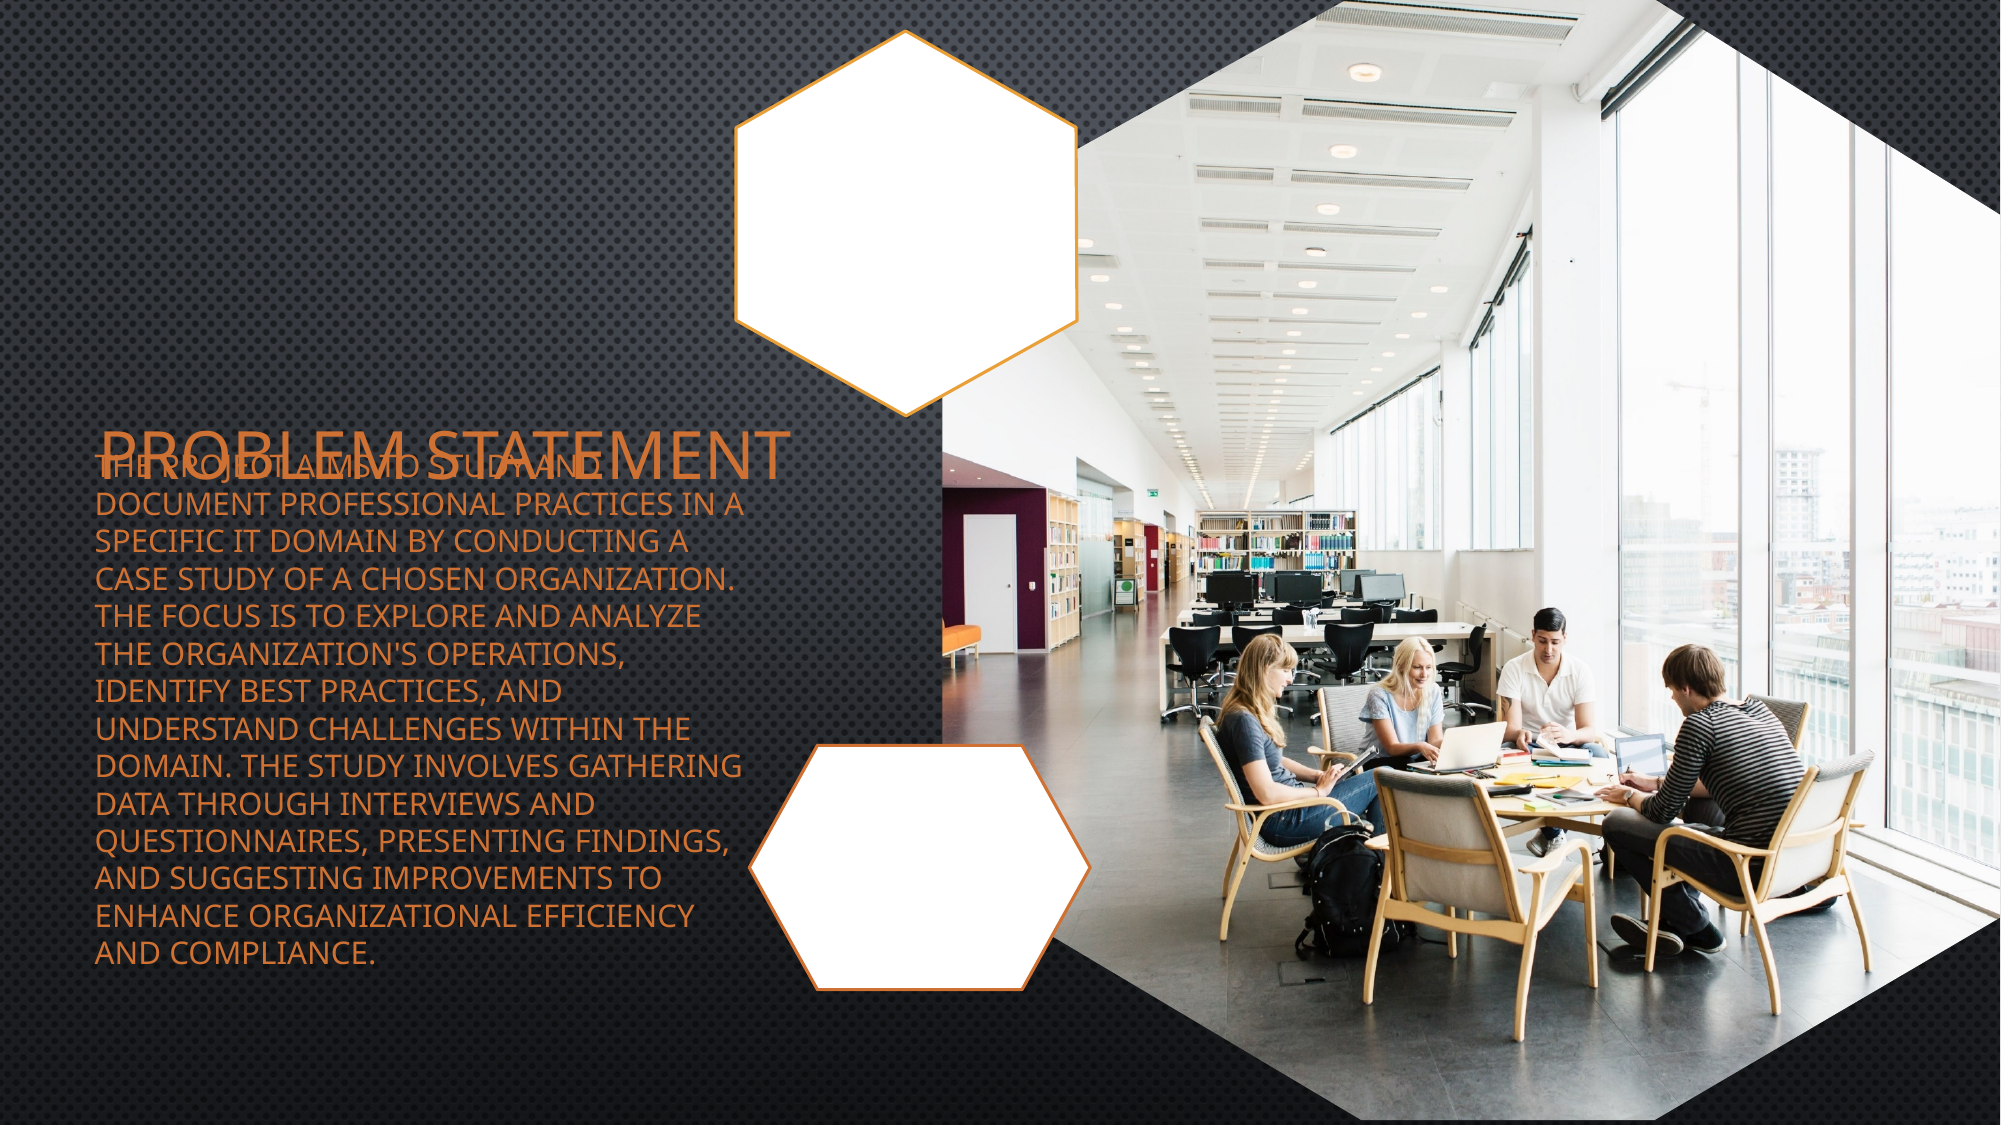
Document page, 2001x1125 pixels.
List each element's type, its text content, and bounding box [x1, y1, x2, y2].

text_box [747, 743, 942, 992]
text_box [734, 29, 942, 418]
picture [942, 0, 2000, 1121]
title Problem statement [83, 343, 923, 562]
list The project aims to study and document professional practices in a specific IT domain by conducting a case study of a chosen organization. The focus is to explore and analyze the organization's operations, identify best practices, and understand challenges within the domain. The study involves gathering data through interviews and questionnaires, presenting findings, and suggesting improvements to enhance organizational efficiency and compliance. [79, 563, 779, 854]
